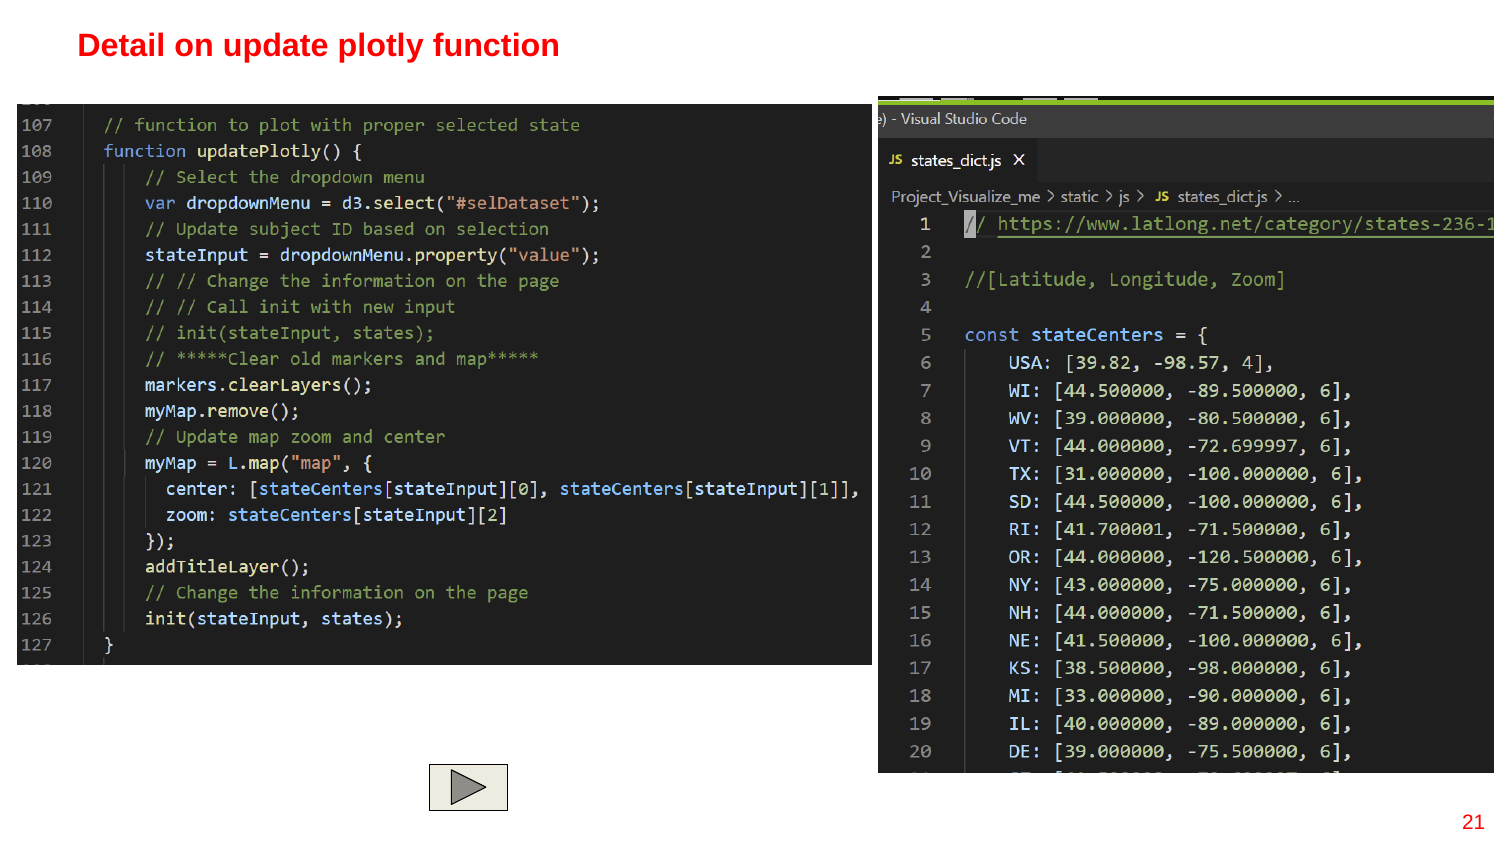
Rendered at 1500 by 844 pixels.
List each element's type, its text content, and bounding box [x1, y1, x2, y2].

picture [878, 95, 1495, 774]
slide_number 21 [1149, 798, 1500, 844]
picture [16, 103, 873, 665]
text_box [427, 762, 510, 812]
title Detail on update plotly function [62, 16, 1410, 71]
